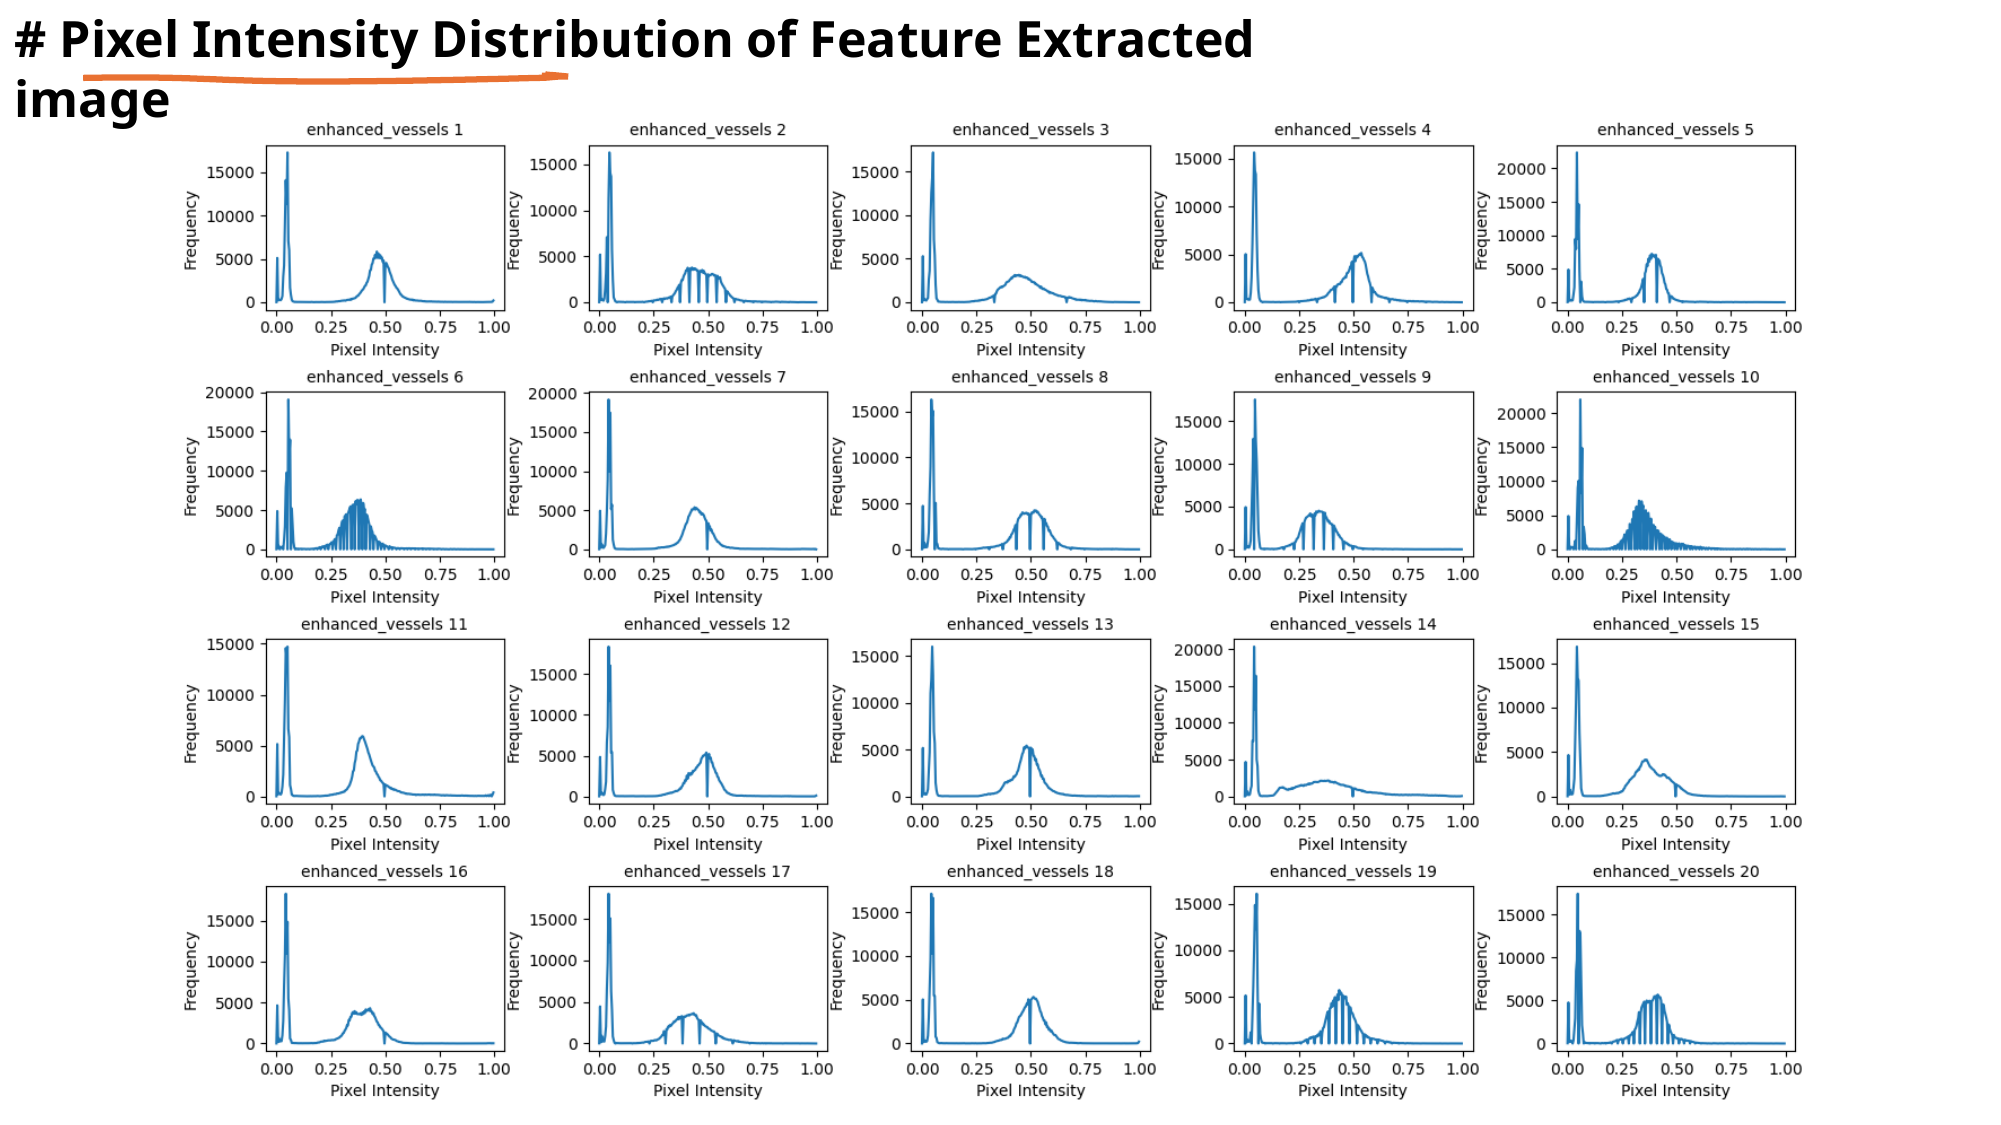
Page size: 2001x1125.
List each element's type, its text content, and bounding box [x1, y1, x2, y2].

text_box # Pixel Intensity Distribution of Feature Extracted image [0, 0, 1354, 135]
picture [169, 107, 1831, 1104]
text_box [83, 72, 569, 83]
